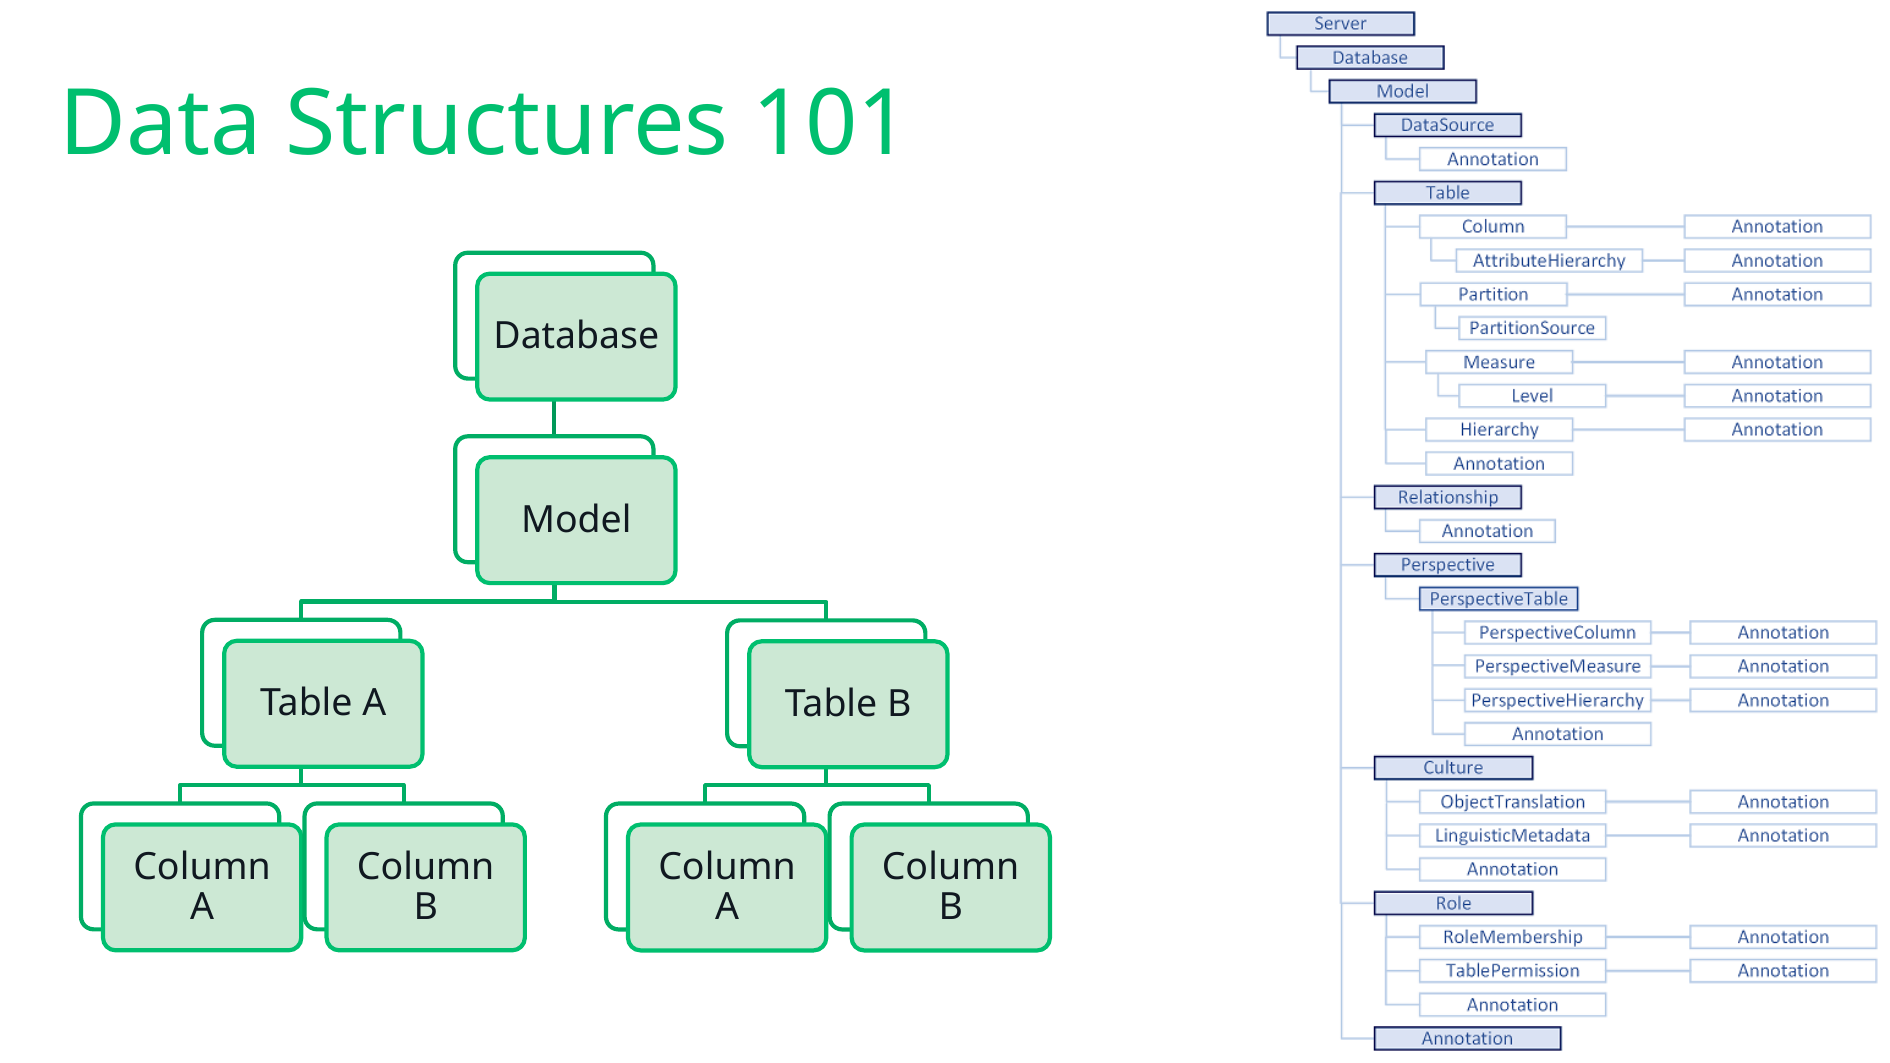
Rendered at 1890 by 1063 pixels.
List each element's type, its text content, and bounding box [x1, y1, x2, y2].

text_box Table A [222, 638, 425, 769]
text_box [453, 434, 656, 565]
text_box [453, 250, 656, 381]
text_box Column A [100, 822, 304, 953]
text_box [200, 617, 403, 748]
picture [1248, 0, 1890, 1063]
title Data Structures 101 [59, 59, 1242, 178]
text_box [556, 585, 828, 618]
text_box Column B [324, 822, 527, 953]
text_box [827, 801, 1030, 932]
text_box [299, 579, 556, 617]
text_box [178, 769, 303, 801]
text_box Database [475, 271, 678, 402]
text_box Column B [849, 822, 1053, 953]
text_box [703, 770, 828, 801]
text_box [303, 769, 406, 801]
text_box [552, 402, 556, 434]
text_box [603, 801, 807, 932]
text_box [302, 801, 505, 932]
text_box Column A [625, 822, 829, 953]
text_box Table B [747, 639, 950, 770]
text_box [828, 770, 931, 801]
text_box [78, 801, 282, 932]
text_box Model [475, 455, 678, 586]
text_box [725, 618, 928, 749]
